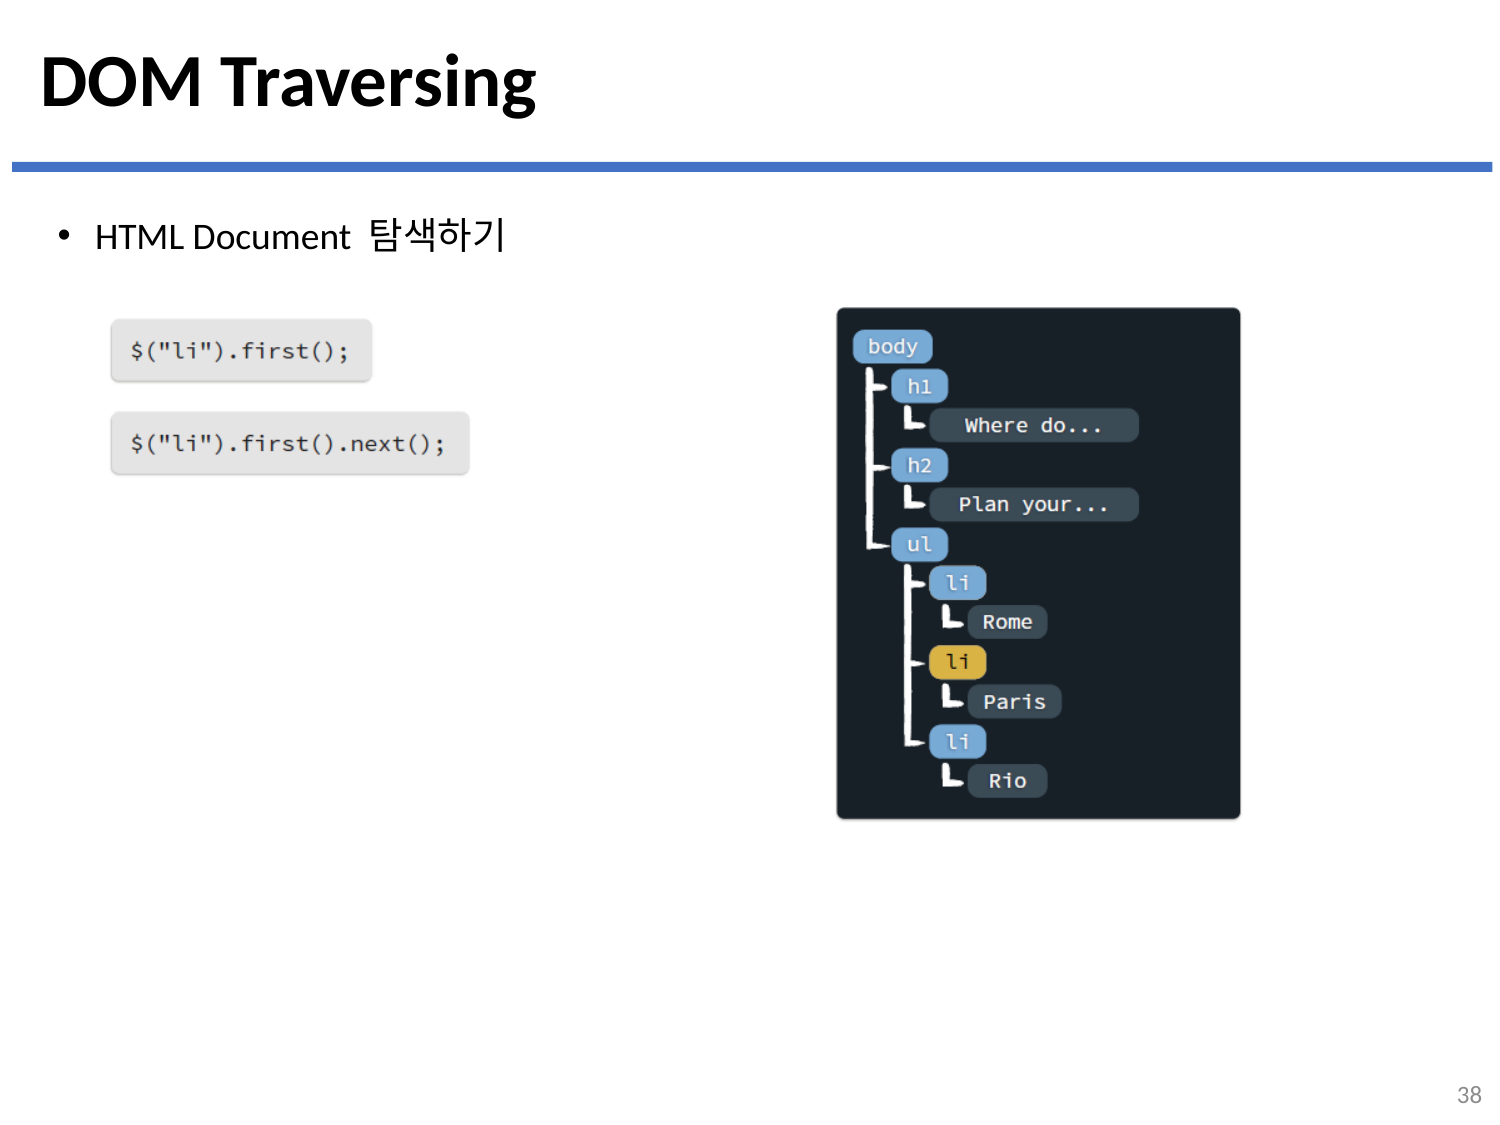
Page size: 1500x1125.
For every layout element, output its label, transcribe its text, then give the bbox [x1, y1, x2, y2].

picture [101, 301, 1253, 833]
list HTML Document 탐색하기 [42, 204, 1453, 1104]
title DOM Traversing [25, 32, 1475, 132]
slide_number 38 [1159, 1063, 1498, 1124]
